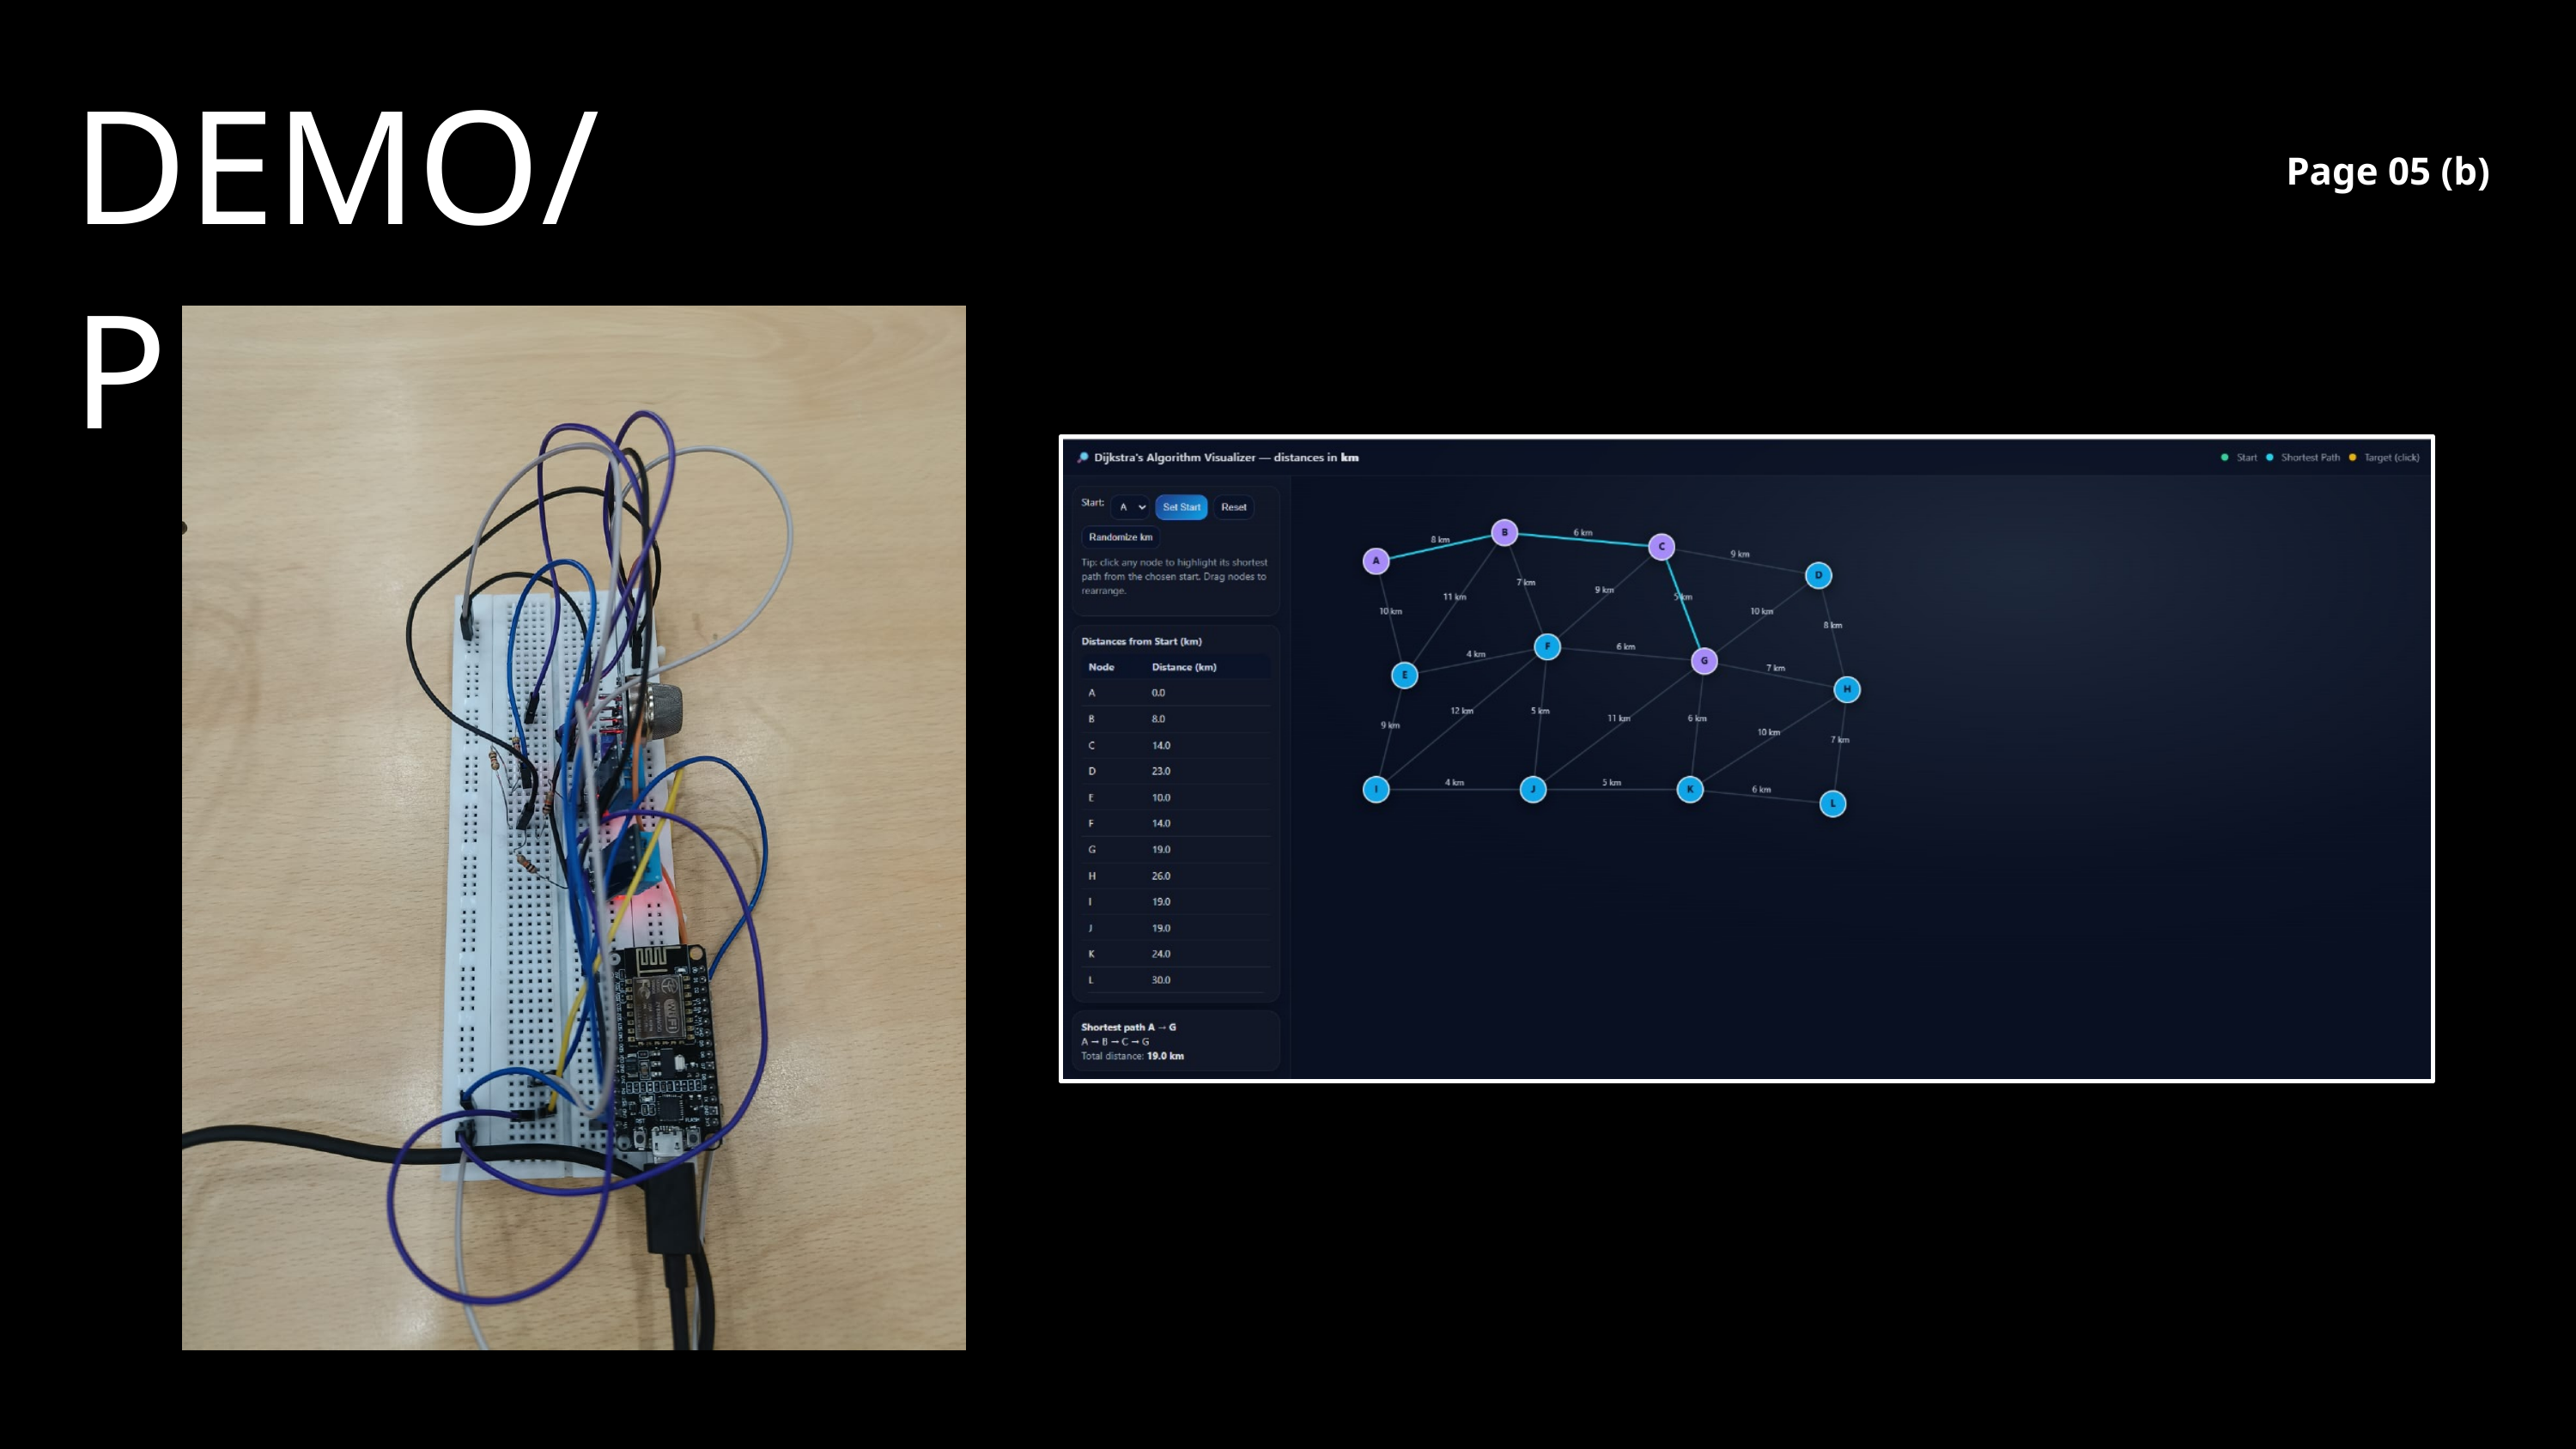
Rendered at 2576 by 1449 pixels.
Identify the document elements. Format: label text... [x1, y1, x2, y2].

text_box DEMO/PROTOTYPE [72, 51, 1178, 665]
text_box Page 05 (b) [2259, 139, 2490, 192]
picture [182, 305, 967, 1351]
picture [1062, 438, 2432, 1080]
